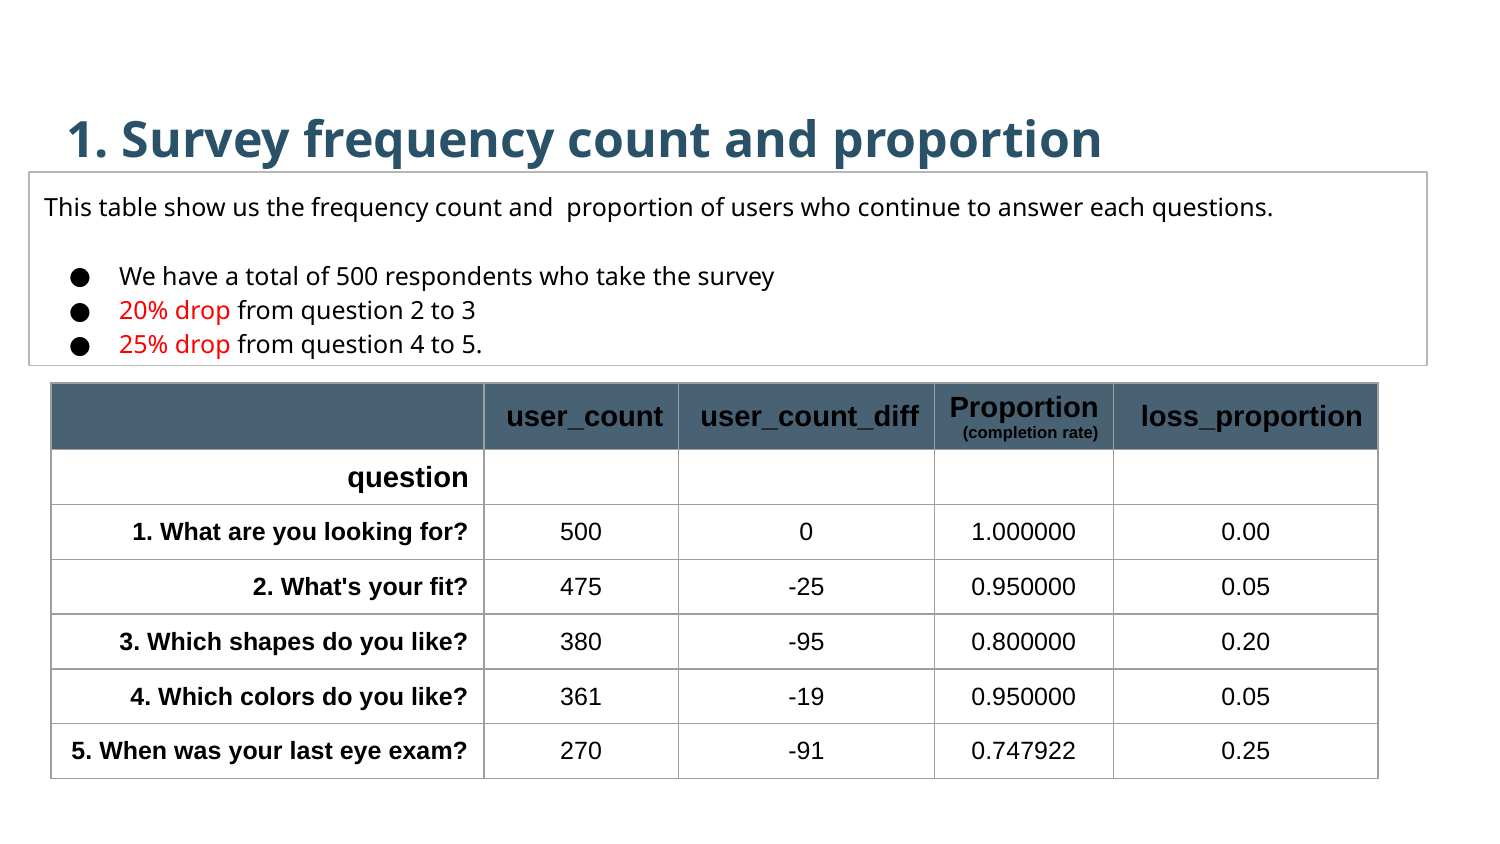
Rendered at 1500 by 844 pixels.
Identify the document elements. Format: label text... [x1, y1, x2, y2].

table_cell 0.950000 [935, 670, 1113, 723]
table_cell -19 [679, 670, 934, 723]
table_cell 3. Which shapes do you like? [52, 615, 483, 668]
table_cell 0.00 [1114, 505, 1377, 559]
table_cell -25 [679, 560, 934, 613]
table_cell 0.800000 [935, 615, 1113, 668]
table_header user_count_diff [679, 384, 934, 449]
table_cell 475 [485, 560, 678, 613]
table_cell 1. What are you looking for? [52, 505, 483, 559]
table_cell -95 [679, 615, 934, 668]
table_cell 0.20 [1114, 615, 1377, 668]
table_header Proportion(completion rate) [935, 384, 1113, 449]
table_cell 0 [679, 505, 934, 559]
table_cell 0.25 [1114, 724, 1377, 778]
table_cell [935, 450, 1113, 504]
table_header loss_proportion [1114, 384, 1377, 449]
table_cell 270 [485, 724, 678, 778]
table_cell -91 [679, 724, 934, 778]
table_cell 380 [485, 615, 678, 668]
table_cell 361 [485, 670, 678, 723]
table_cell 5. When was your last eye exam? [52, 724, 483, 778]
table_cell 0.05 [1114, 670, 1377, 723]
table_cell [679, 450, 934, 504]
table_header [52, 384, 483, 449]
table_cell [485, 450, 678, 504]
table_cell 0.05 [1114, 560, 1377, 613]
table_cell 0.950000 [935, 560, 1113, 613]
table_cell 0.747922 [935, 724, 1113, 778]
table_cell [1114, 450, 1377, 504]
text_box This table show us the frequency count and proportion of users who continue to answer each questions. We have a total of 500 respondents who take the survey 20% drop from question 2 to 3 25% drop from question 4 to 5. [29, 171, 1427, 366]
table_cell 2. What's your fit? [52, 560, 483, 613]
table_cell 4. Which colors do you like? [52, 670, 483, 723]
table_cell question [52, 450, 483, 504]
text_box 1. Survey frequency count and proportion [51, 44, 1449, 183]
table_cell 1.000000 [935, 505, 1113, 559]
table_cell 500 [485, 505, 678, 559]
table_header user_count [485, 384, 678, 449]
